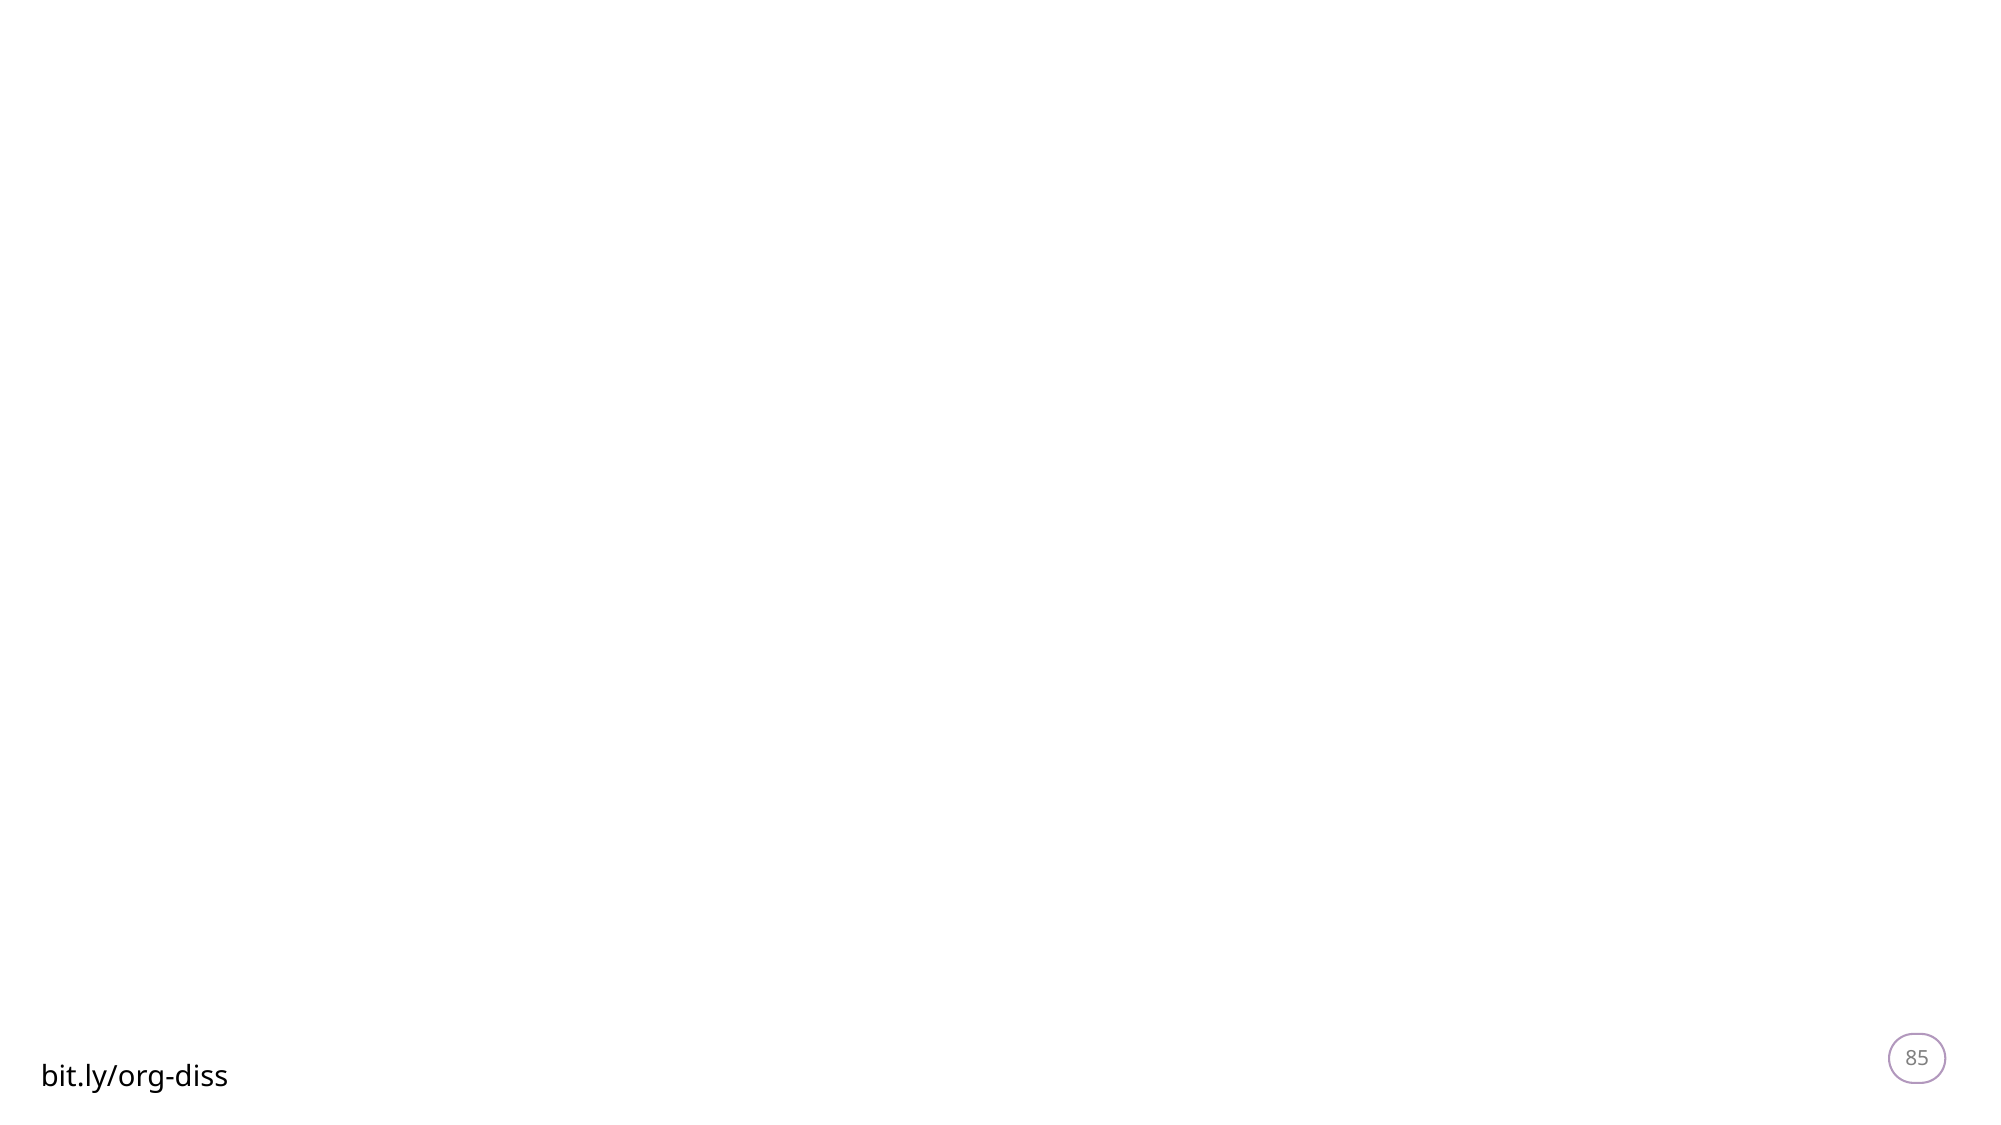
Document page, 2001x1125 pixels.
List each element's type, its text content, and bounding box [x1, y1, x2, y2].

slide_number 85 [1881, 1026, 1953, 1091]
